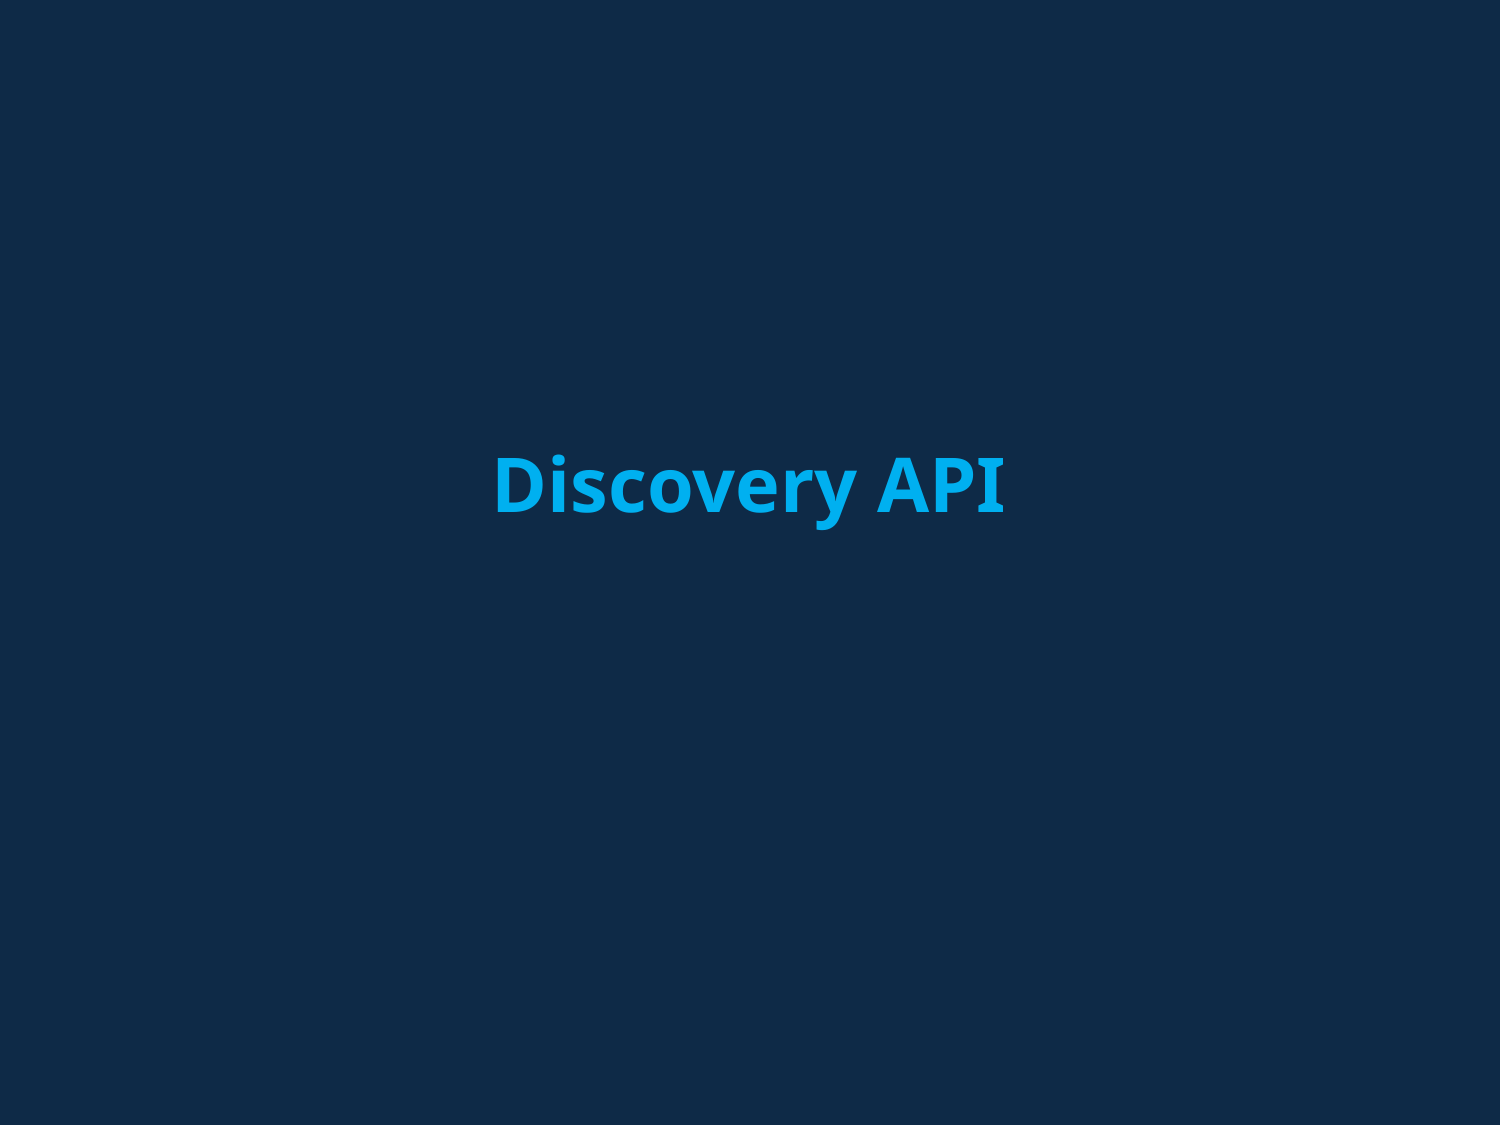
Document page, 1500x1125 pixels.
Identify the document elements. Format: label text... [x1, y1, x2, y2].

text_box Discovery API [476, 429, 1148, 490]
